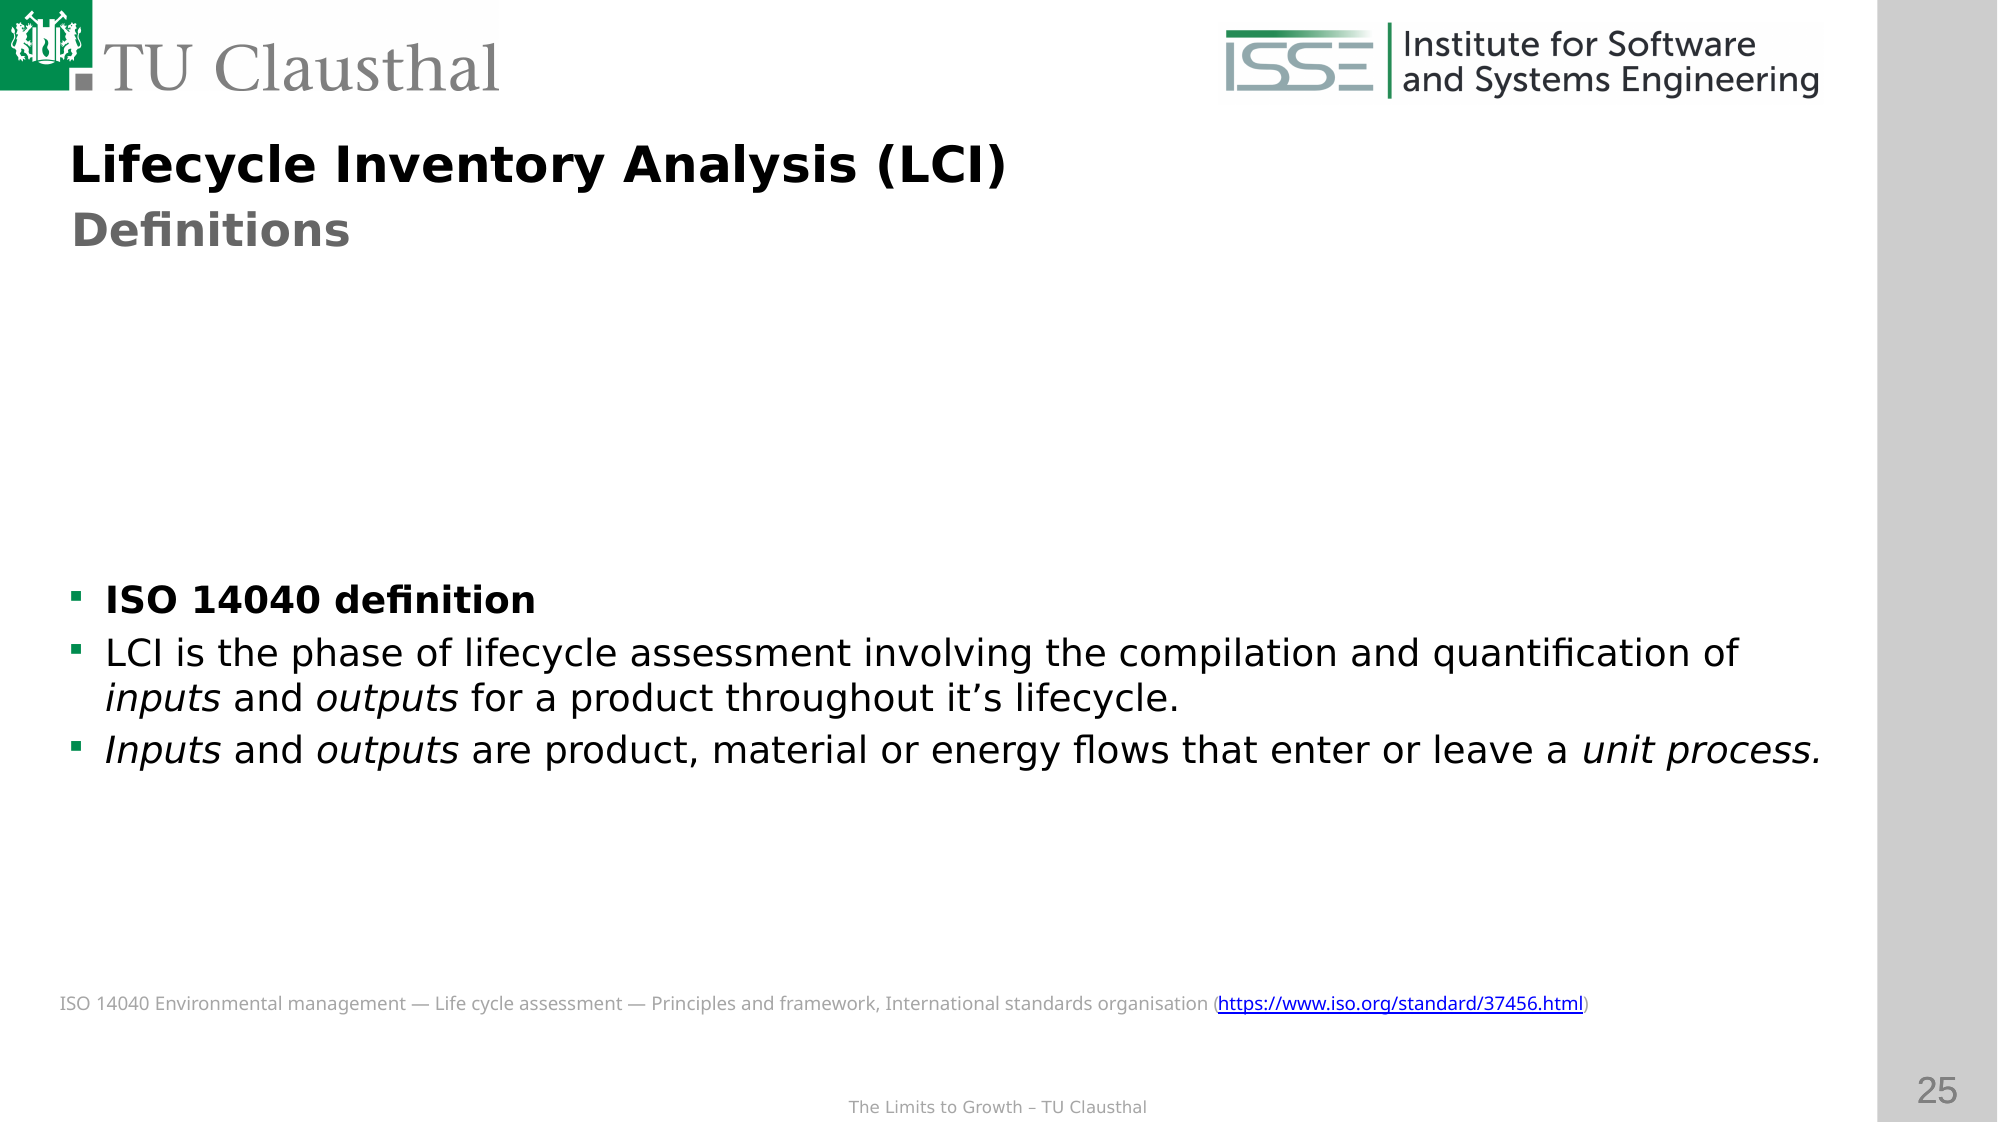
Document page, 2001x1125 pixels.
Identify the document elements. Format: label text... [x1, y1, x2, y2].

text_box Definitions [70, 188, 1768, 262]
picture [0, 0, 499, 91]
text_box Lifecycle Inventory Analysis (LCI) [55, 125, 1817, 206]
text_box ISO 14040 definition LCI is the phase of lifecycle assessment involving the compilation and quantification of inputs and outputs for a product throughout it’s lifecycle. Inputs and outputs are product, material or energy flows that enter or leave a unit process. [55, 262, 1875, 1033]
text_box ISO 14040 Environmental management — Life cycle assessment — Principles and framework, International standards organisation (https://www.iso.org/standard/37456.html) [45, 984, 1837, 1025]
picture [1218, 22, 1824, 105]
